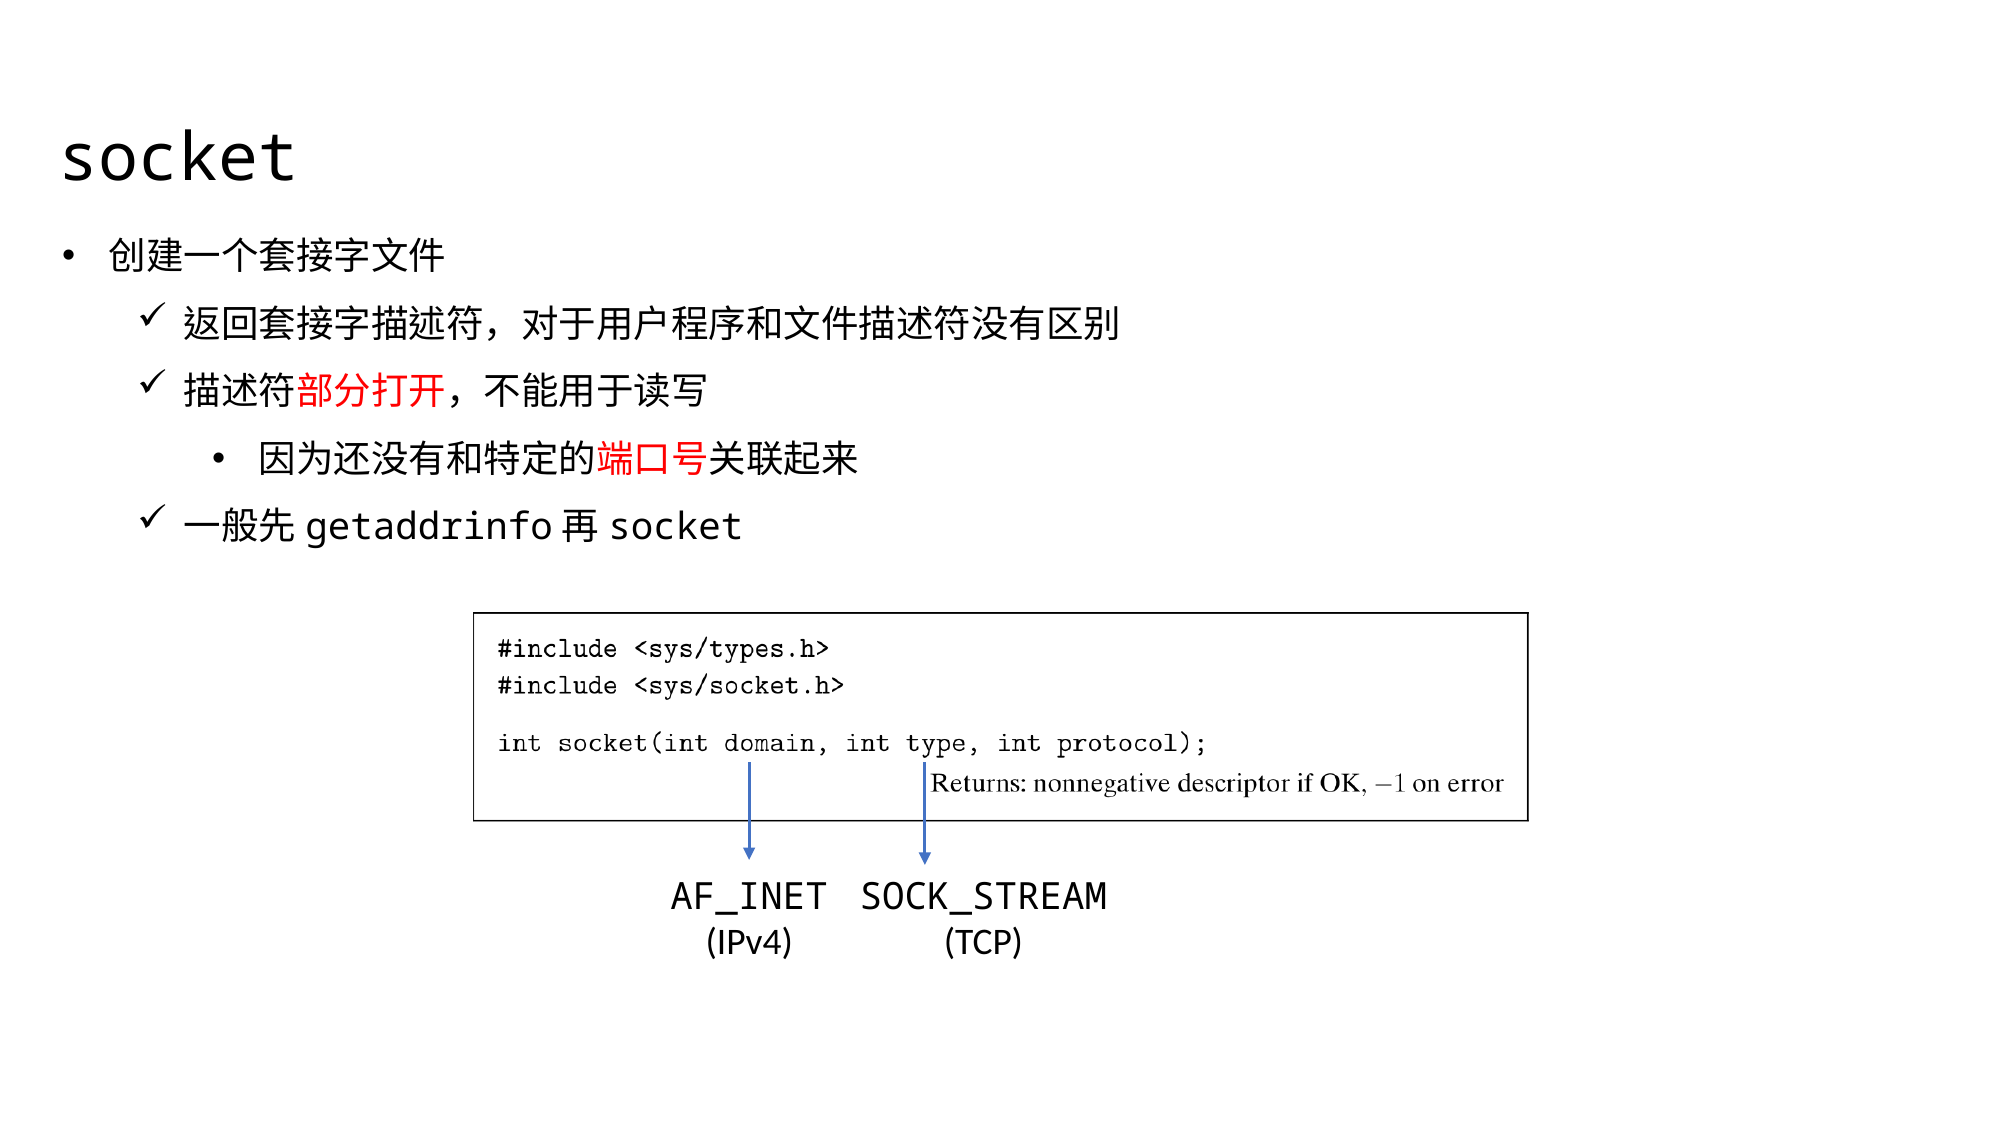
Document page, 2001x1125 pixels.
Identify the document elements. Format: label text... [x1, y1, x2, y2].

picture [468, 606, 1532, 827]
text_box socket [43, 106, 1365, 201]
text_box 创建一个套接字文件 返回套接字描述符，对于用户程序和文件描述符没有区别 描述符部分打开，不能用于读写 因为还没有和特定的端口号关联起来 一般先getaddrinfo再socket [47, 202, 1451, 555]
text_box AF_INET (IPv4) [655, 864, 843, 970]
text_box SOCK_STREAM (TCP) [844, 864, 1122, 970]
